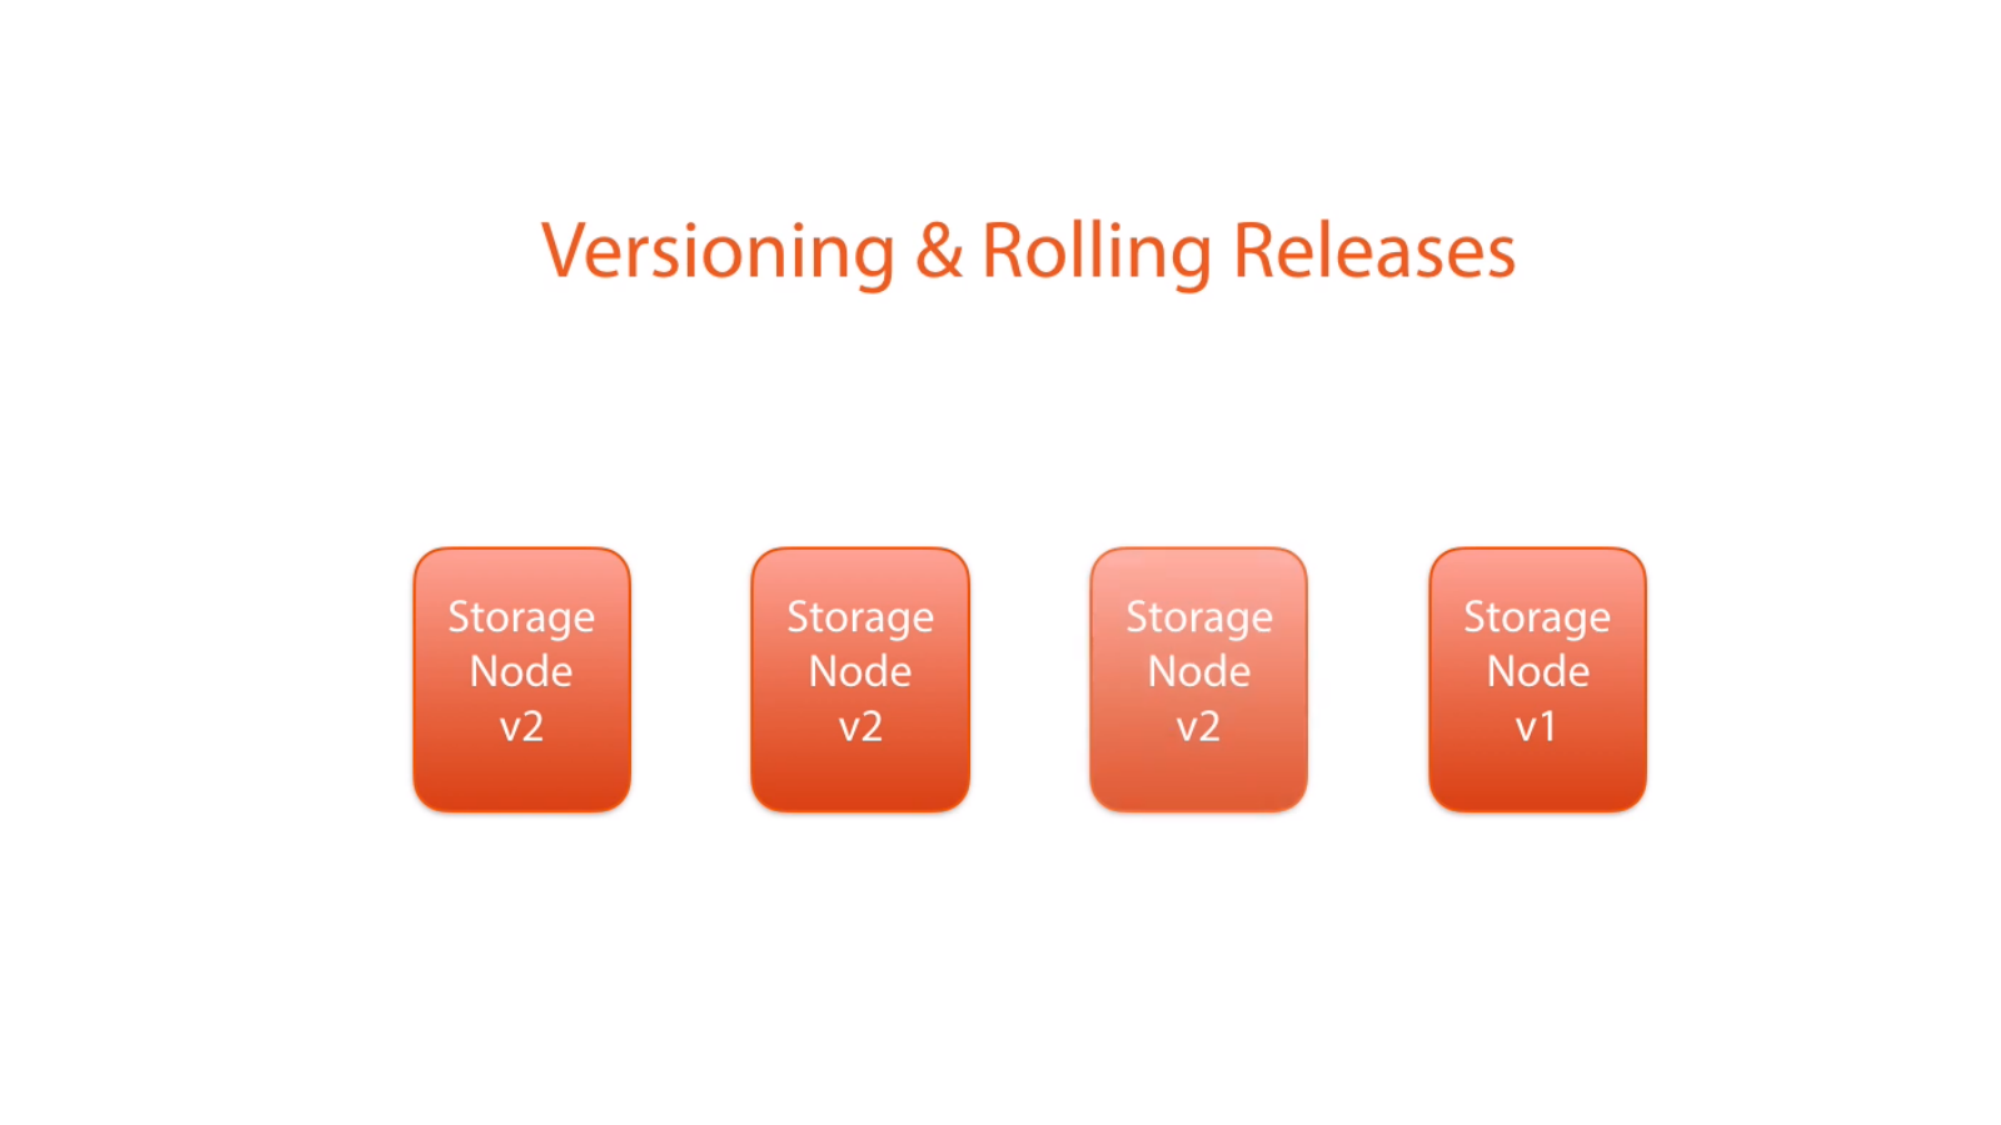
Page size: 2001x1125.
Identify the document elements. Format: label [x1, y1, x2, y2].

list [131, 141, 1880, 1024]
